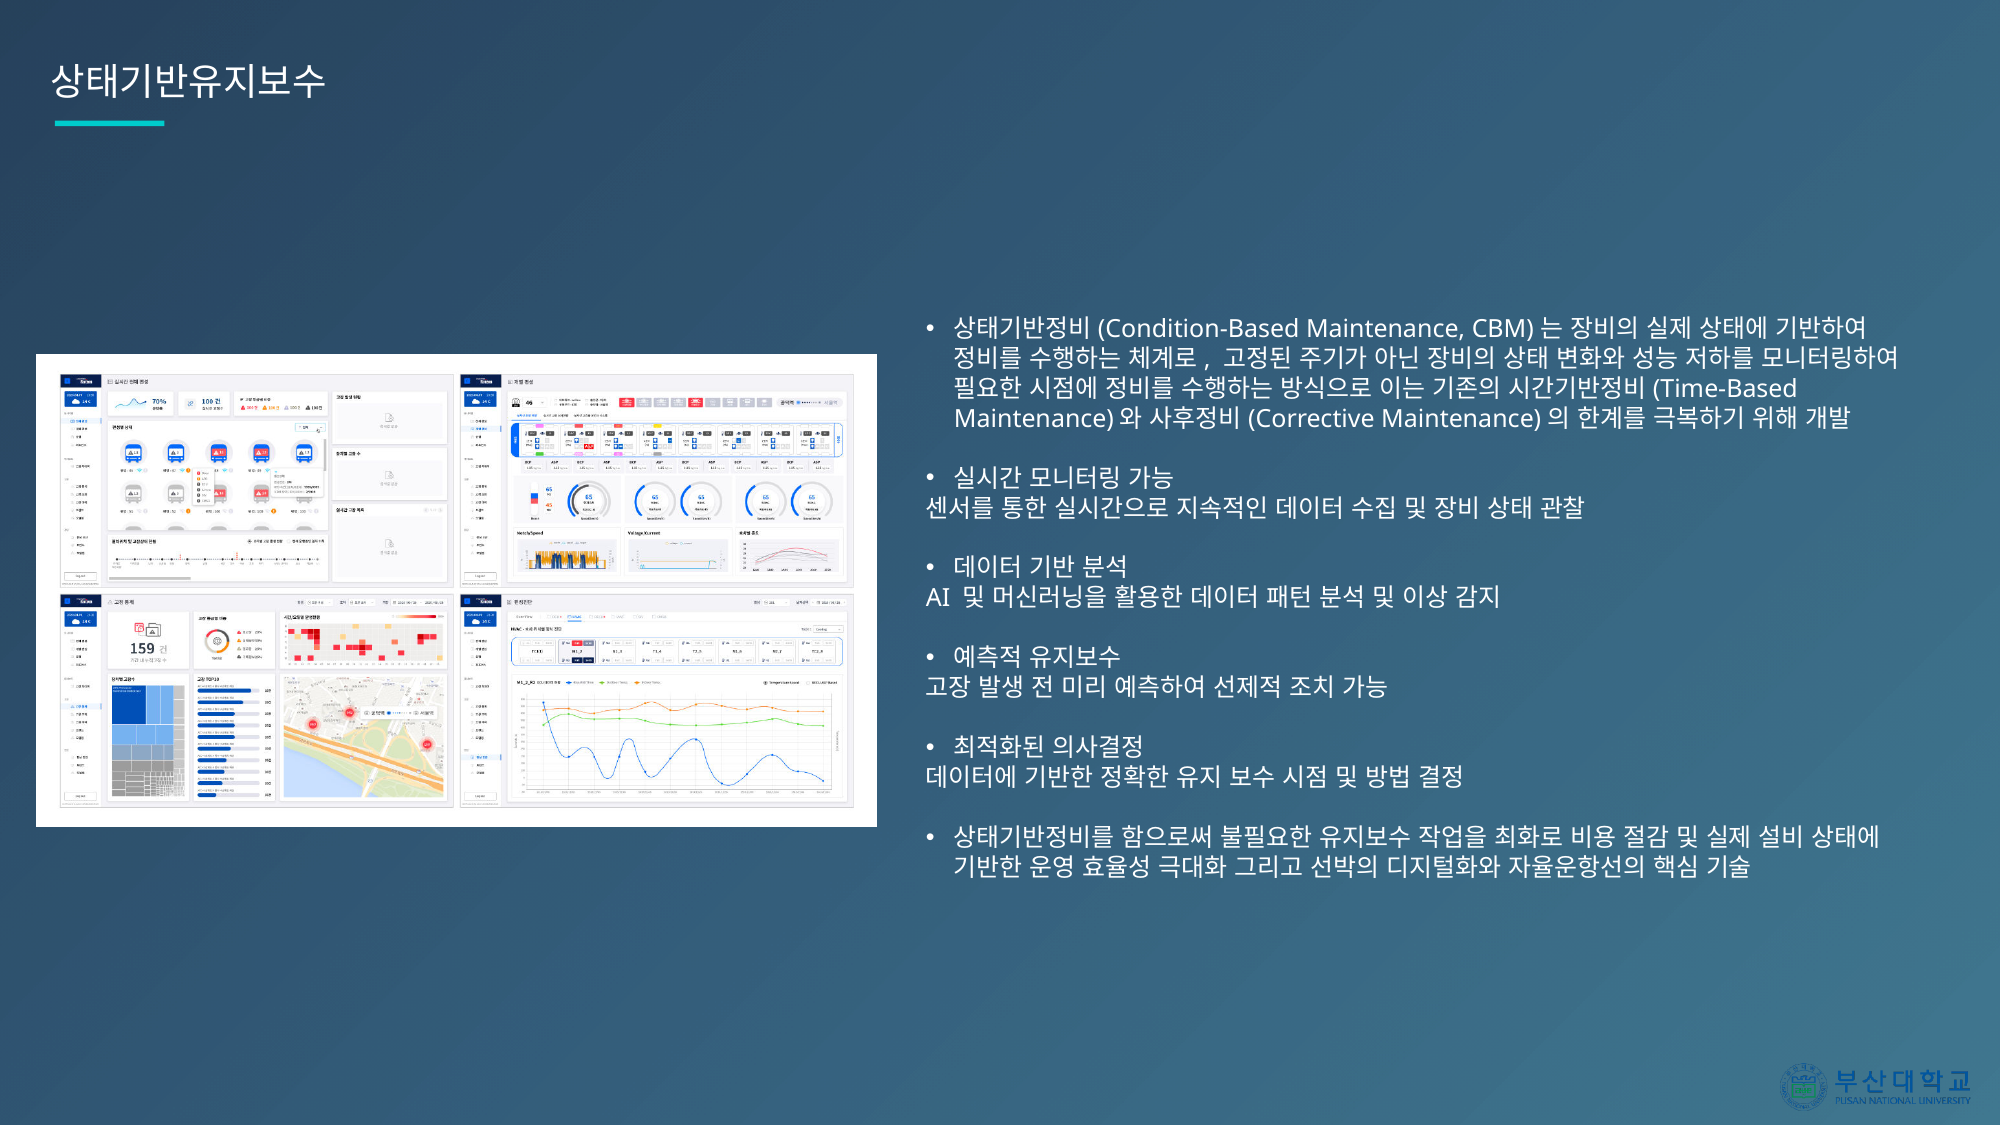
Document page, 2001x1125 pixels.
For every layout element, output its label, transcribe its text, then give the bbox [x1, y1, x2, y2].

text_box 상태기반유지보수 [36, 50, 913, 111]
picture [0, 0, 2001, 1125]
text_box 상태기반정비(Condition-Based Maintenance, CBM)는 장비의 실제 상태에 기반하여 정비를 수행하는 체계로, 고정된 주기가 아닌 장비의 상태 변화와 성능 저하를 모니터링하여 필요한 시점에 정비를 수행하는 방식으로 이는 기존의 시간기반정비(Time-Based Maintenance)와 사후정비(Corrective Maintenance)의 한계를 극복하기 위해 개발 실시간 모니터링 가능 센서를 통한 실시간으로 지속적인 데이터 수집 및 장비 상태 관찰 데이터 기반 분석 AI 및 머신러닝을 활용한 데이터 패턴 분석 및 이상 감지 예측적 유지보수 고장 발생 전 미리 예측하여 선제적 조치 가능 최적화된 의사결정 데이터에 기반한 정확한 유지 보수 시점 및 방법 결정 상태기반정비를 함으로써 불필요한 유지보수 작업을 최화로 비용 절감 및 실제 설비 상태에 기반한 운영 효율성 극대화 그리고 선박의 디지털화와 자율운항선의 핵심 기술 [925, 312, 1935, 882]
